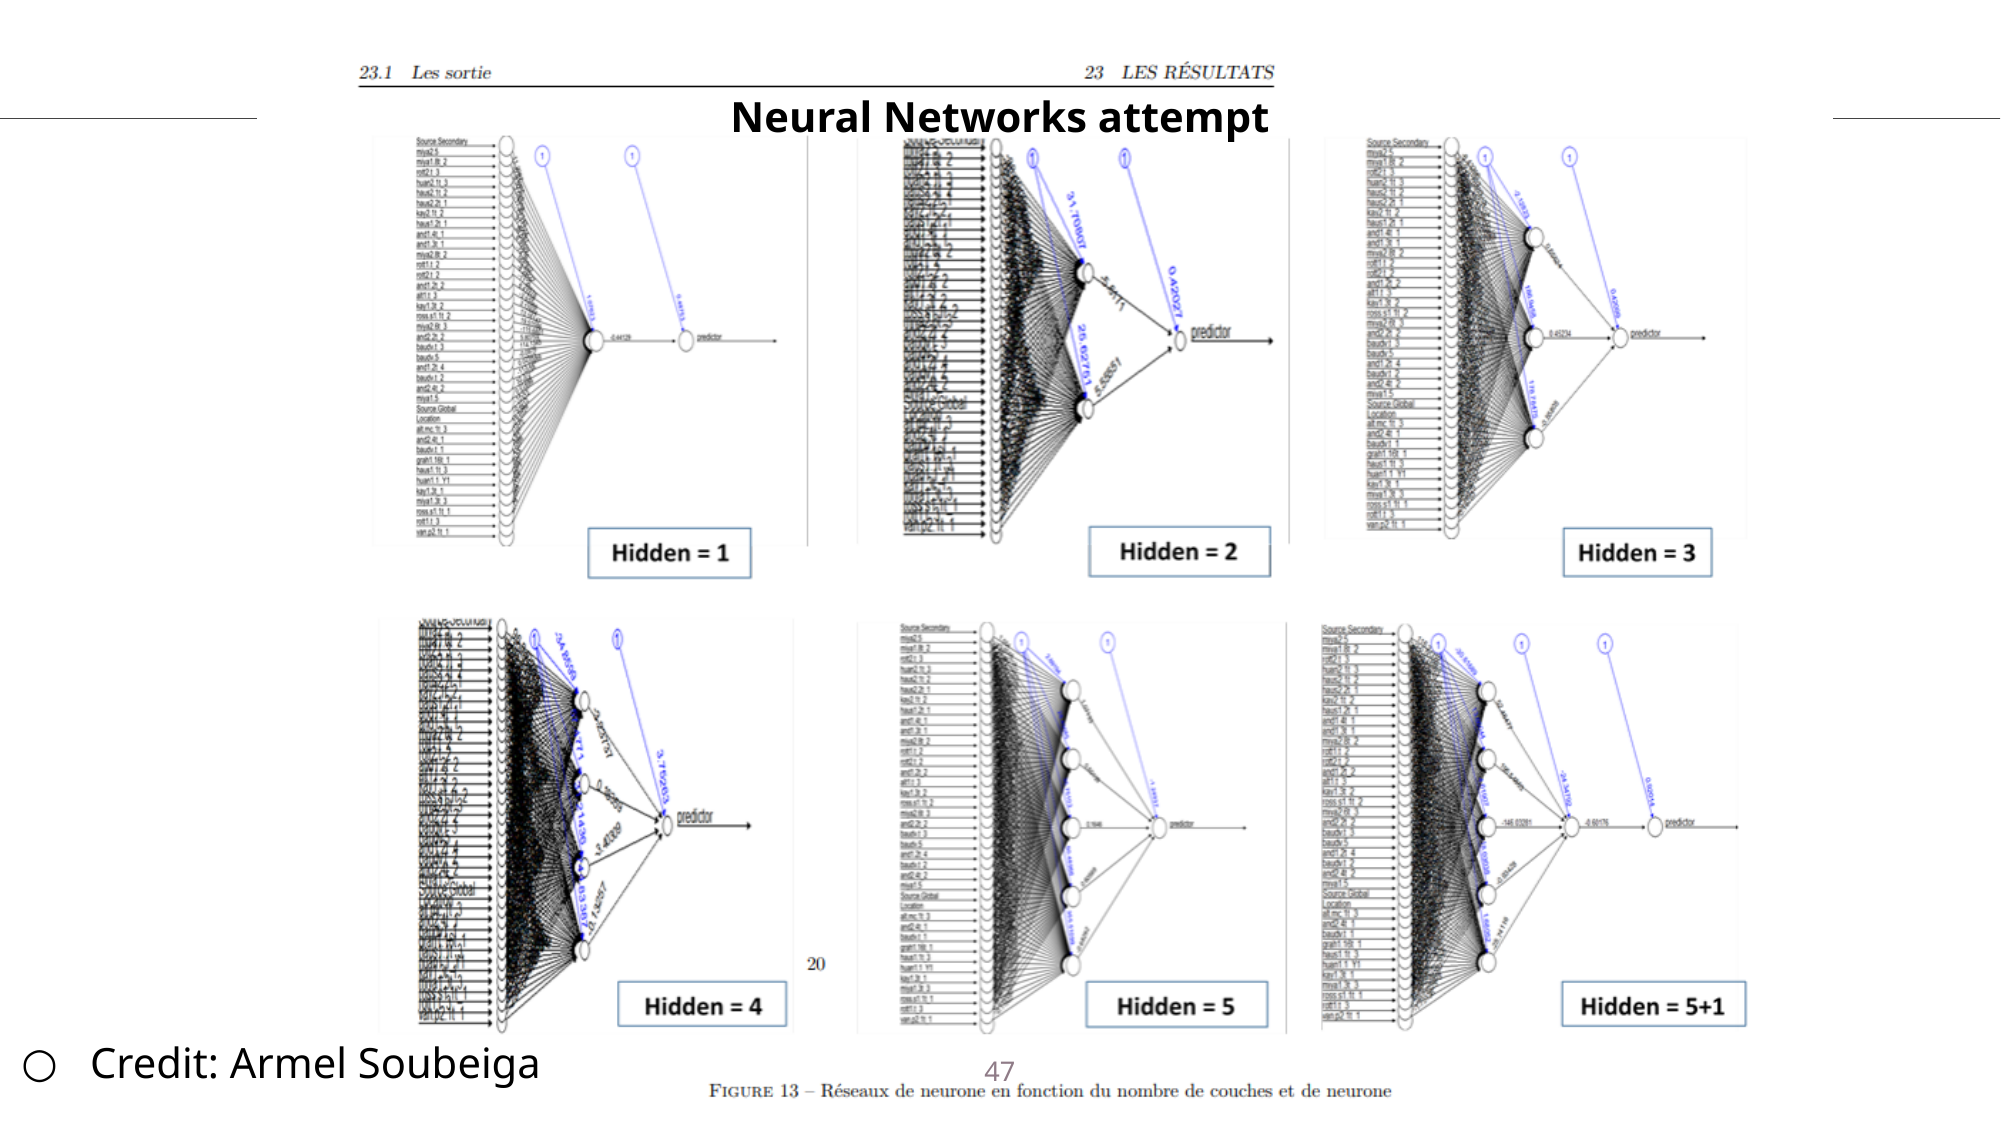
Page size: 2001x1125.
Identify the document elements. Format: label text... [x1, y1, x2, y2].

list Credit: Armel Soubeiga [0, 1013, 256, 1125]
picture [257, 0, 1833, 1117]
